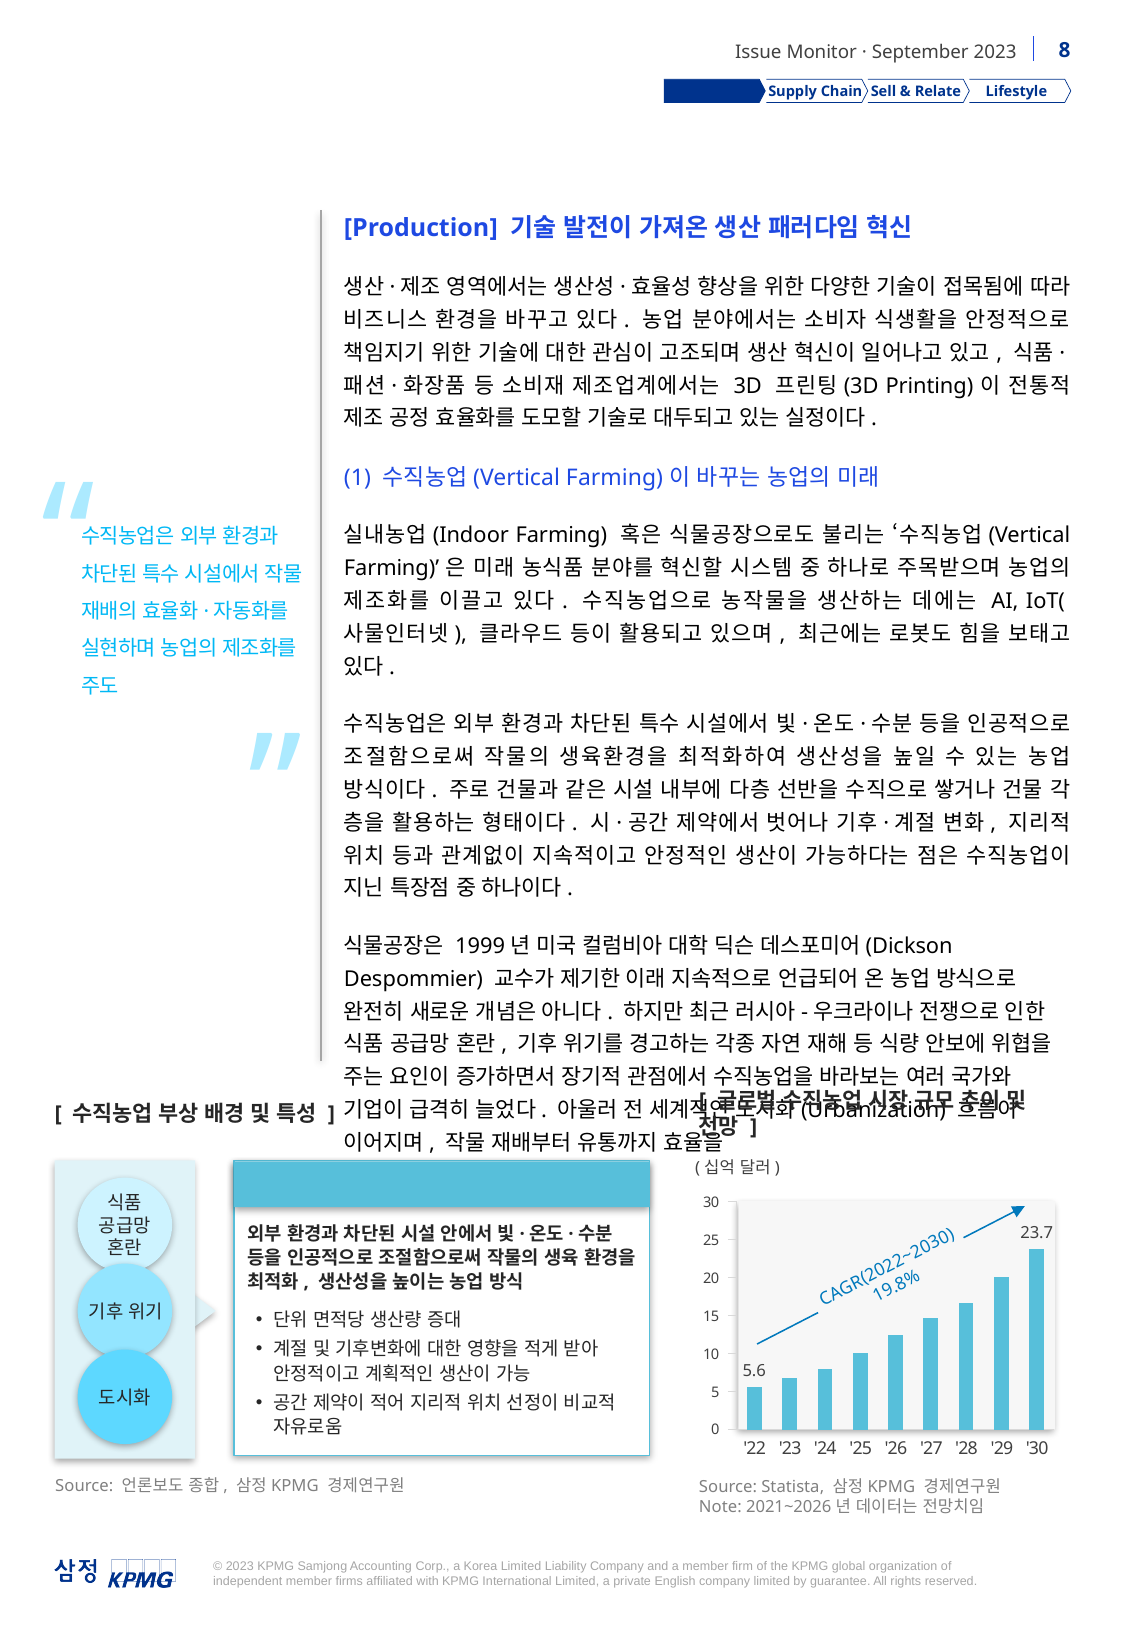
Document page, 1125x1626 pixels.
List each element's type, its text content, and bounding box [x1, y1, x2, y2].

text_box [241, 1213, 643, 1446]
text_box Source: Statista, 삼정KPMG 경제연구원 Note: 2021~2026년 데이터는 전망치임 [698, 1469, 1056, 1516]
picture [54, 1559, 176, 1588]
text_box Source: 언론보도 종합, 삼정KPMG 경제연구원 [55, 1457, 613, 1496]
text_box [54, 1160, 216, 1459]
text_box (십억 달러) [695, 1156, 780, 1177]
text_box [26, 431, 325, 784]
text_box [233, 1214, 651, 1456]
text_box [663, 79, 1072, 103]
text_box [740, 1253, 1042, 1297]
text_box [ 글로벌 수직농업 시장 규모 추이 및 전망 ] [698, 1074, 1070, 1151]
chart [700, 1187, 1073, 1463]
text_box 수직농업(Vertical Farming) [233, 1161, 651, 1208]
text_box [ 수직농업 부상 배경 및 특성 ] [54, 1074, 613, 1151]
text_box [Production] 기술 발전이 가져온 생산 패러다임 혁신 생산·제조 영역에서는 생산성·효율성 향상을 위한 다양한 기술이 접목됨에 따라 비즈니스 환경을 바꾸고 있다. 농업 분야에서는 소비자 식생활을 안정적으로 책임지기 위한 기술에 대한 관심이 고조되며 생산 혁신이 일어나고 있고, 식품·패션·화장품 등 소비재 제조업계에서는 3D 프린팅(3D Printing)이 전통적 제조 공정 효율화를 도모할 기술로 대두되고 있는 실정이다. (1) 수직농업(Vertical Farming)이 바꾸는 농업의 미래 실내농업(Indoor Farming) 혹은 식물공장으로도 불리는 ‘수직농업(Vertical Farming)’은 미래 농식품 분야를 혁신할 시스템 중 하나로 주목받으며 농업의 제조화를 이끌고 있다. 수직농업으로 농작물을 생산하는 데에는 AI, IoT(사물인터넷), 클라우드 등이 활용되고 있으며, 최근에는 로봇도 힘을 보태고 있다. 수직농업은 외부 환경과 차단된 특수 시설에서 빛·온도·수분 등을 인공적으로 조절함으로써 작물의 생육환경을 최적화하여 생산성을 높일 수 있는 농업 방식이다. 주로 건물과 같은 시설 내부에 다층 선반을 수직으로 쌓거나 건물 각 층을 활용하는 형태이다. 시·공간 제약에서 벗어나 기후·계절 변화, 지리적 위치 등과 관계없이 지속적이고 안정적인 생산이 가능하다는 점은 수직농업이 지닌 특장점 중 하나이다. 식물공장은 1999년 미국 컬럼비아 대학 딕슨 데스포미어(Dickson Despommier) 교수가 제기한 이래 지속적으로 언급되어 온 농업 방식으로 완전히 새로운 개념은 아니다. 하지만 최근 러시아-우크라이나 전쟁으로 인한 식품 공급망 혼란, 기후 위기를 경고하는 각종 자연 재해 등 식량 안보에 위협을 주는 요인이 증가하면서 장기적 관점에서 수직농업을 바라보는 여러 국가와 기업이 급격히 늘었다. 아울러 전 세계적인 도시화(Urbanization) 흐름이 이어지며, 작물 재배부터 유통까지 효율을 [343, 203, 1071, 1081]
